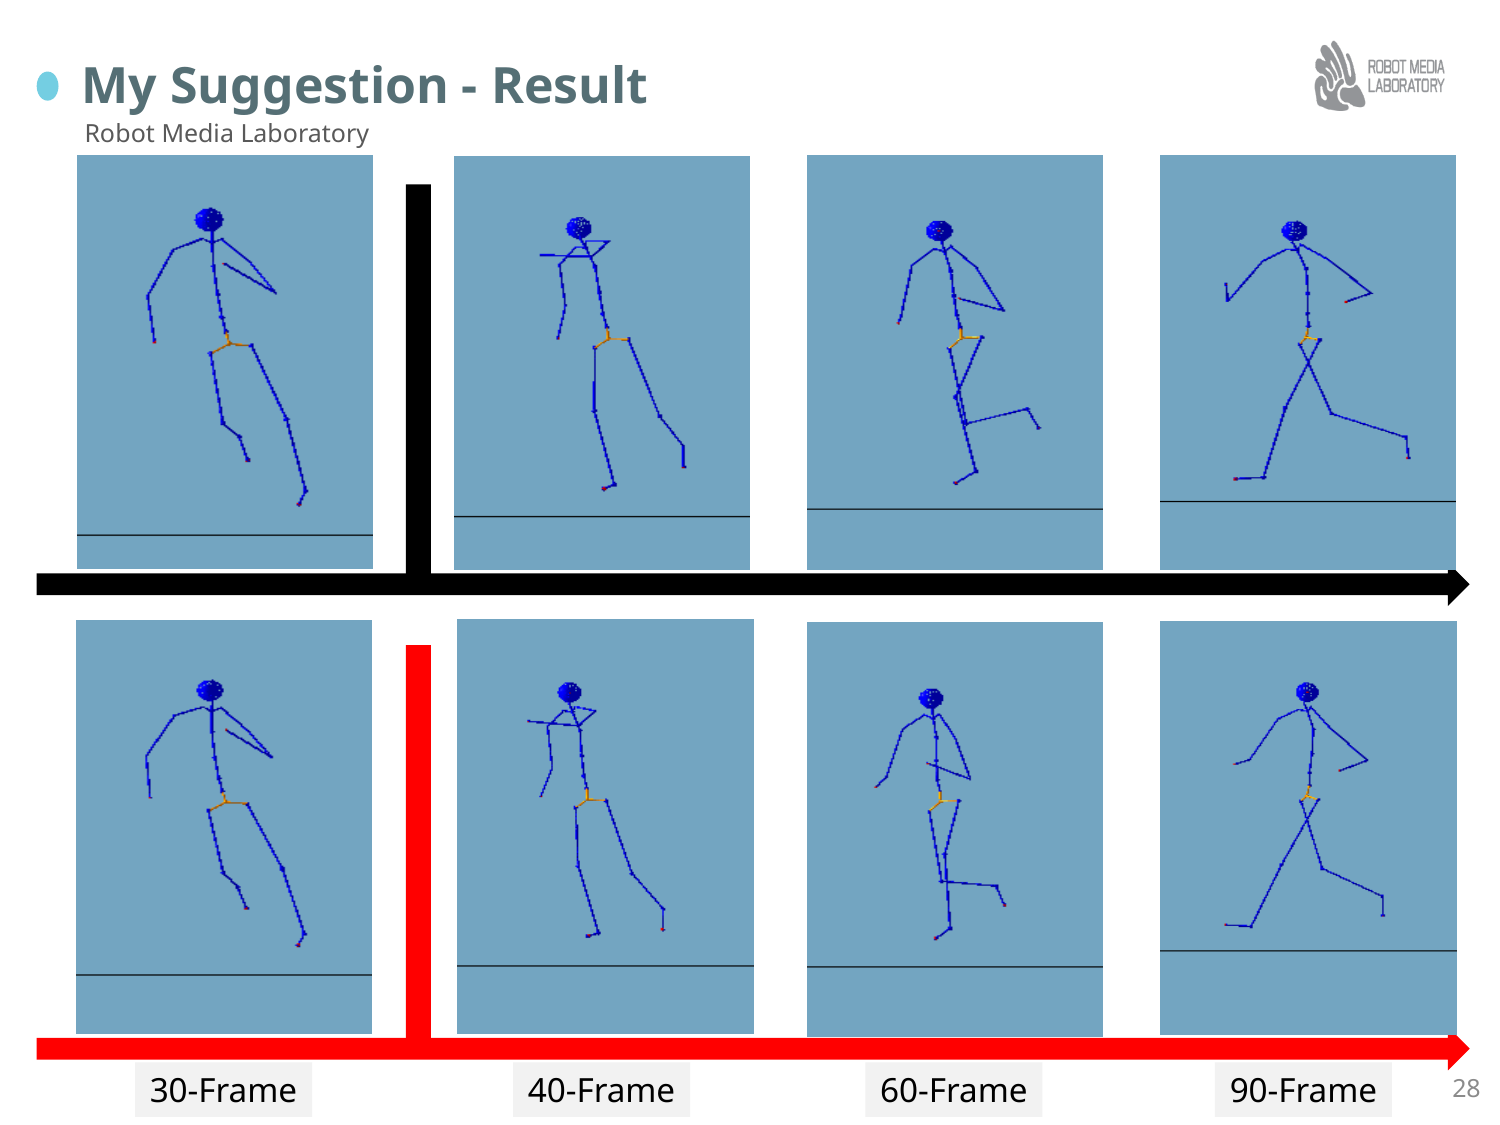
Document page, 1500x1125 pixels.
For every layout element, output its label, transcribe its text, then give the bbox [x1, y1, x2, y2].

picture [806, 155, 1103, 570]
text_box [34, 1035, 1472, 1073]
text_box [36, 45, 981, 154]
picture [1160, 155, 1456, 570]
picture [454, 155, 751, 570]
picture [1160, 621, 1457, 1035]
text_box 60-Frame [865, 1062, 1043, 1117]
picture [806, 622, 1103, 1037]
text_box 40-Frame [513, 1062, 691, 1117]
text_box [404, 643, 433, 1049]
picture [1307, 34, 1451, 119]
text_box [404, 182, 433, 571]
picture [75, 620, 372, 1034]
text_box 30-Frame [135, 1062, 313, 1117]
picture [457, 619, 754, 1034]
slide_number 28 [1145, 1059, 1496, 1120]
text_box 90-Frame [1214, 1062, 1392, 1117]
picture [77, 154, 374, 569]
text_box [34, 571, 1472, 608]
